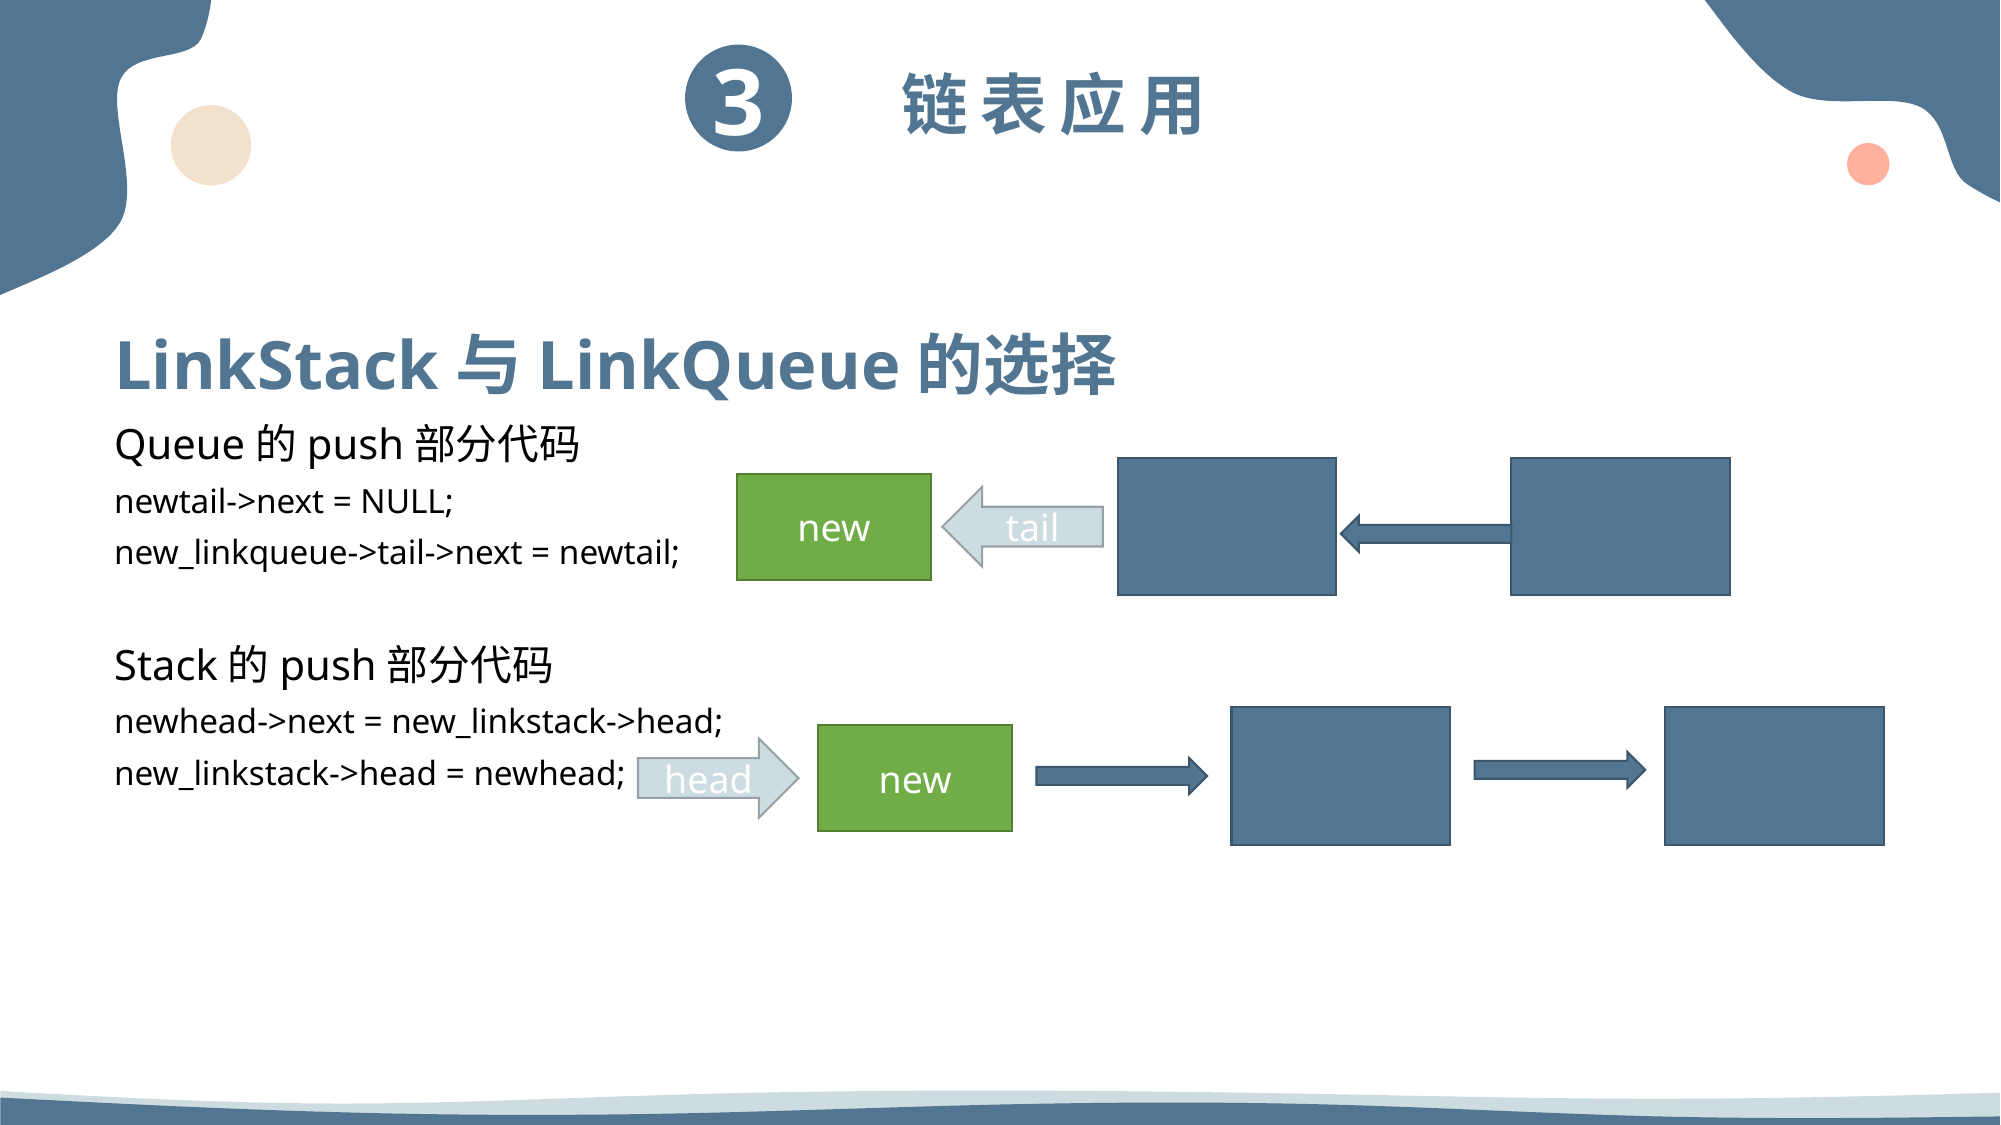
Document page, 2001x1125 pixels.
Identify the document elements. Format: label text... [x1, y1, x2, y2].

text_box [1117, 457, 1337, 596]
text_box LinkStack与LinkQueue的选择 Queue的push部分代码 newtail->next = NULL; new_linkqueue->tail->next = newtail; Stack的push部分代码 newhead->next = new_linkstack->head; new_linkstack->head = newhead; [99, 291, 1893, 800]
text_box [1473, 749, 1647, 791]
text_box tail [940, 484, 1104, 569]
text_box [1339, 513, 1513, 555]
text_box [1510, 457, 1731, 596]
text_box [1230, 706, 1451, 846]
text_box [1035, 755, 1209, 797]
text_box [1664, 706, 1885, 846]
text_box head [636, 735, 801, 821]
text_box new [736, 473, 932, 581]
text_box new [817, 724, 1013, 832]
